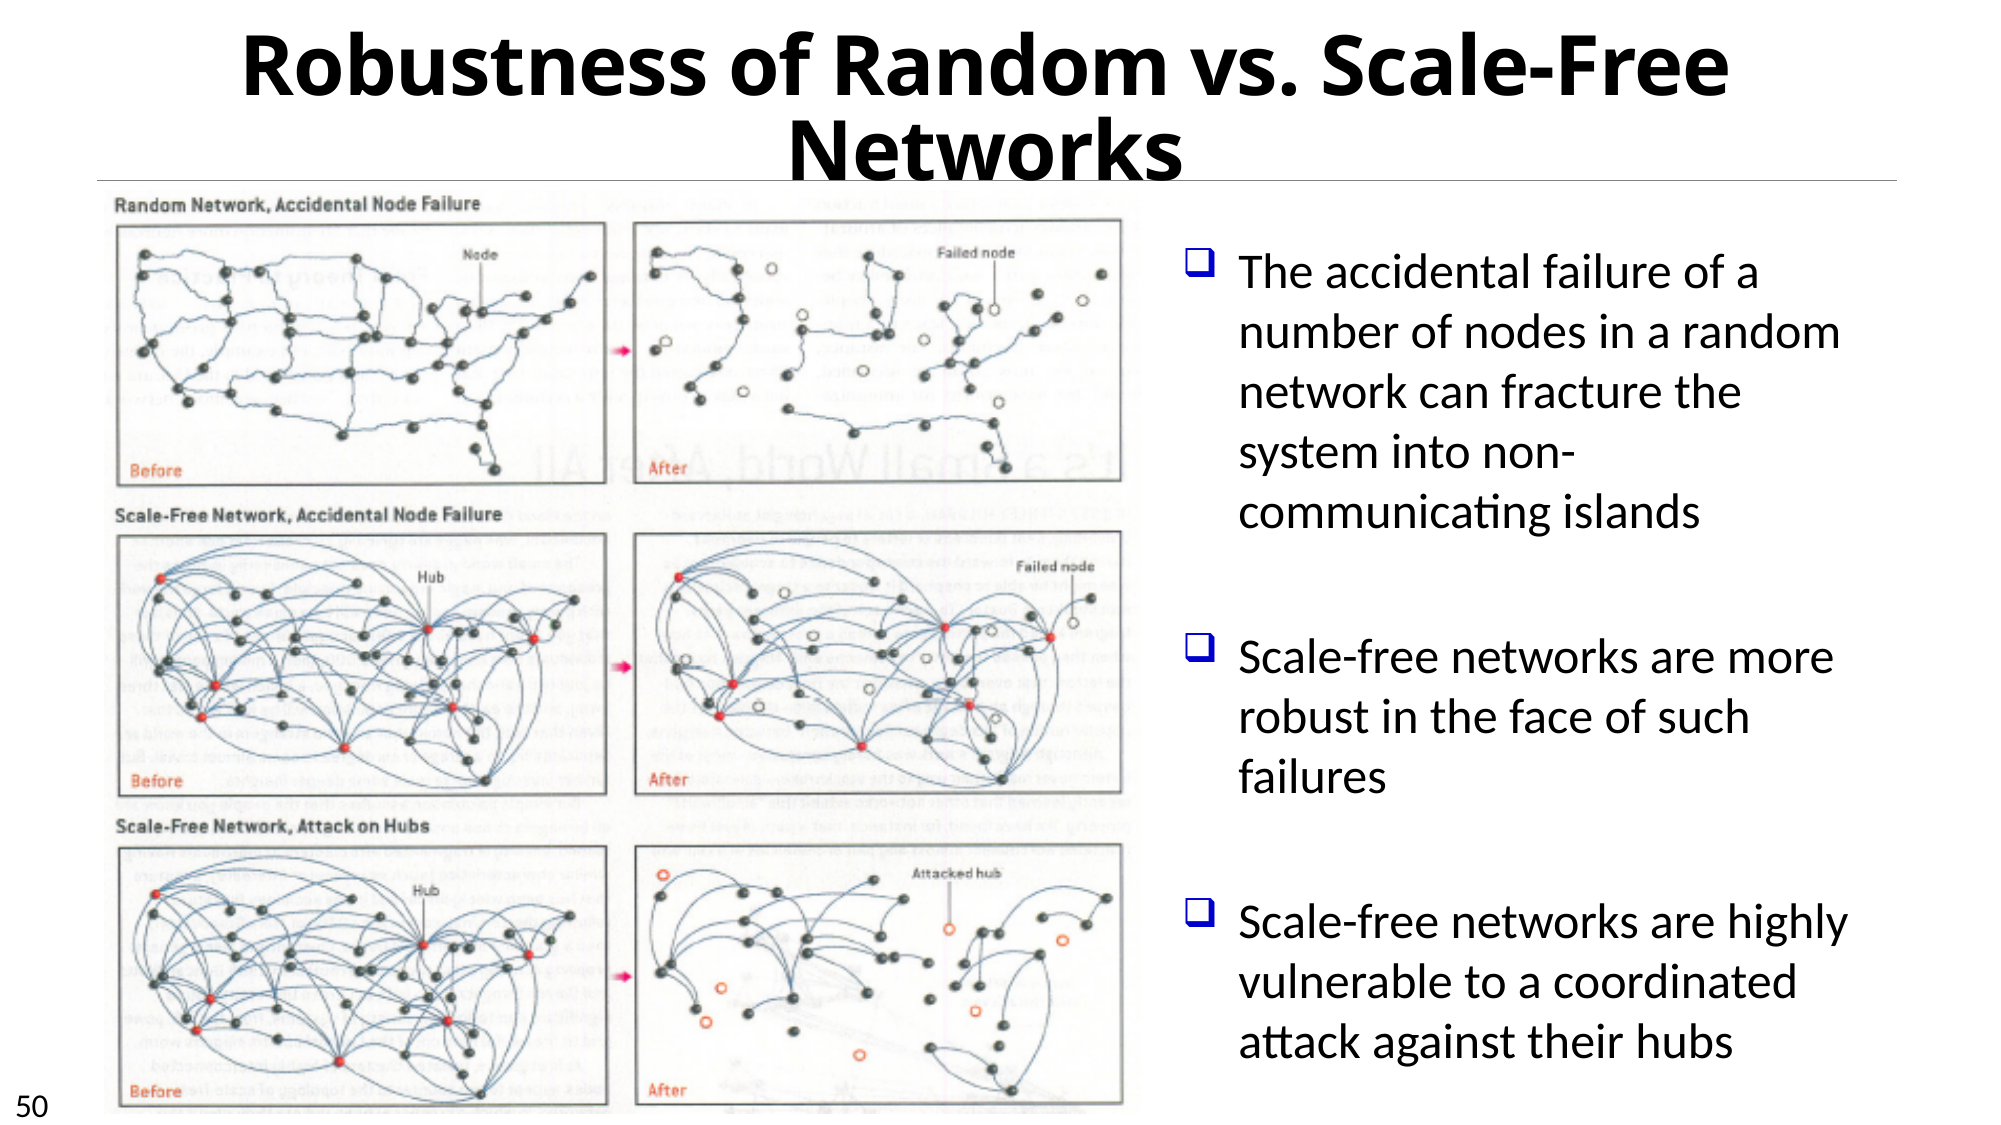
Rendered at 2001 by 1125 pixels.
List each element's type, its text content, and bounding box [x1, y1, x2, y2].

list The accidental failure of a number of nodes in a random network can fracture the system into non-communicating islands Scale-free networks are more robust in the face of such failures Scale-free networks are highly vulnerable to a coordinated attack against their hubs [1167, 230, 1889, 1074]
picture [104, 189, 1142, 1115]
title Robustness of Random vs. Scale-Free Networks [66, 62, 1905, 163]
